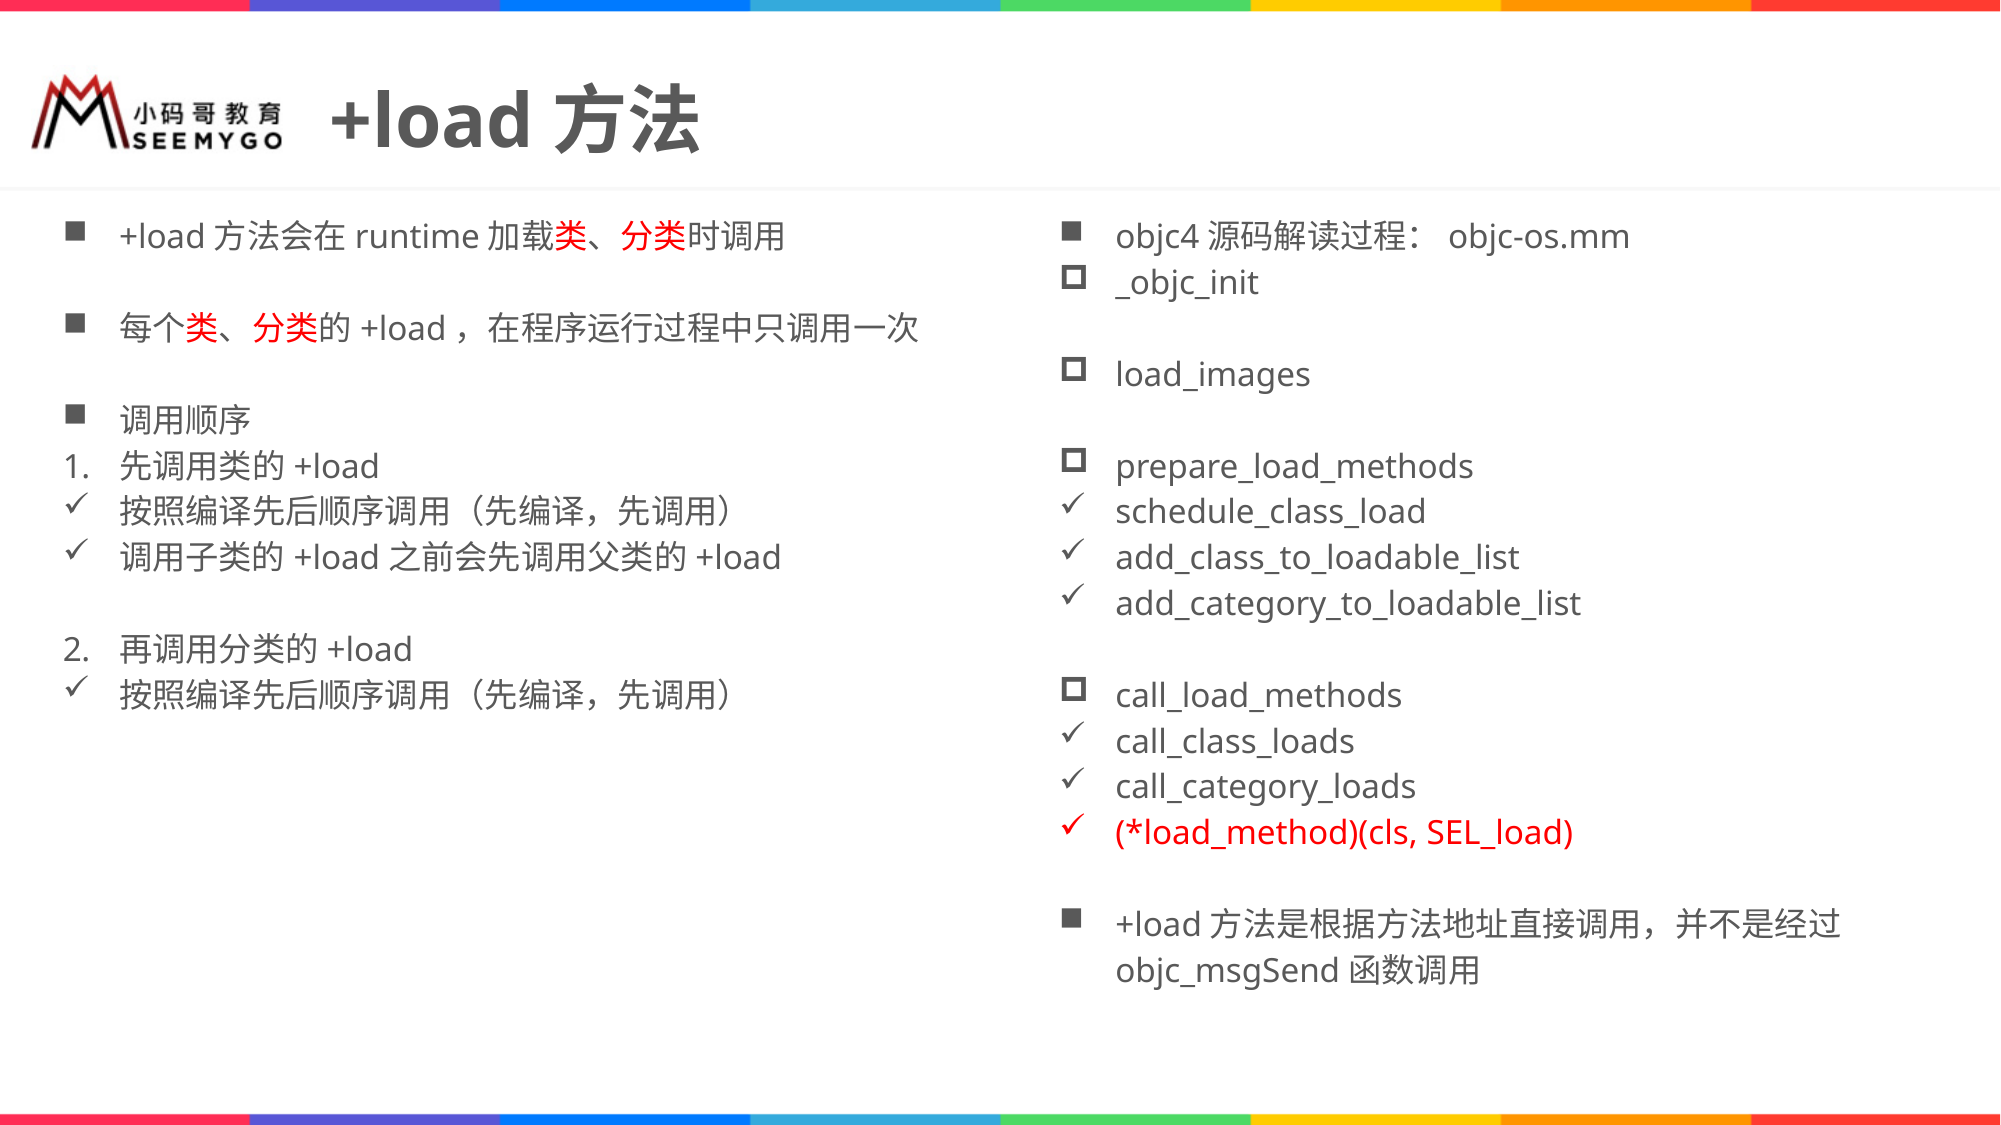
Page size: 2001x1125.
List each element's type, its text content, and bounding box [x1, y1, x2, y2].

text_box objc4源码解读过程：objc-os.mm _objc_init load_images prepare_load_methods schedule_class_load add_class_to_loadable_list add_category_to_loadable_list call_load_methods call_class_loads call_category_loads (*load_method)(cls, SEL_load) +load方法是根据方法地址直接调用，并不是经过objc_msgSend函数调用 [1044, 202, 1968, 1069]
text_box +load方法会在runtime加载类、分类时调用 每个类、分类的+load，在程序运行过程中只调用一次 调用顺序 先调用类的+load 按照编译先后顺序调用（先编译，先调用） 调用子类的+load之前会先调用父类的+load 再调用分类的+load 按照编译先后顺序调用（先编译，先调用） [48, 202, 942, 1069]
picture [0, 0, 2001, 1125]
title +load方法 [314, 64, 1968, 182]
